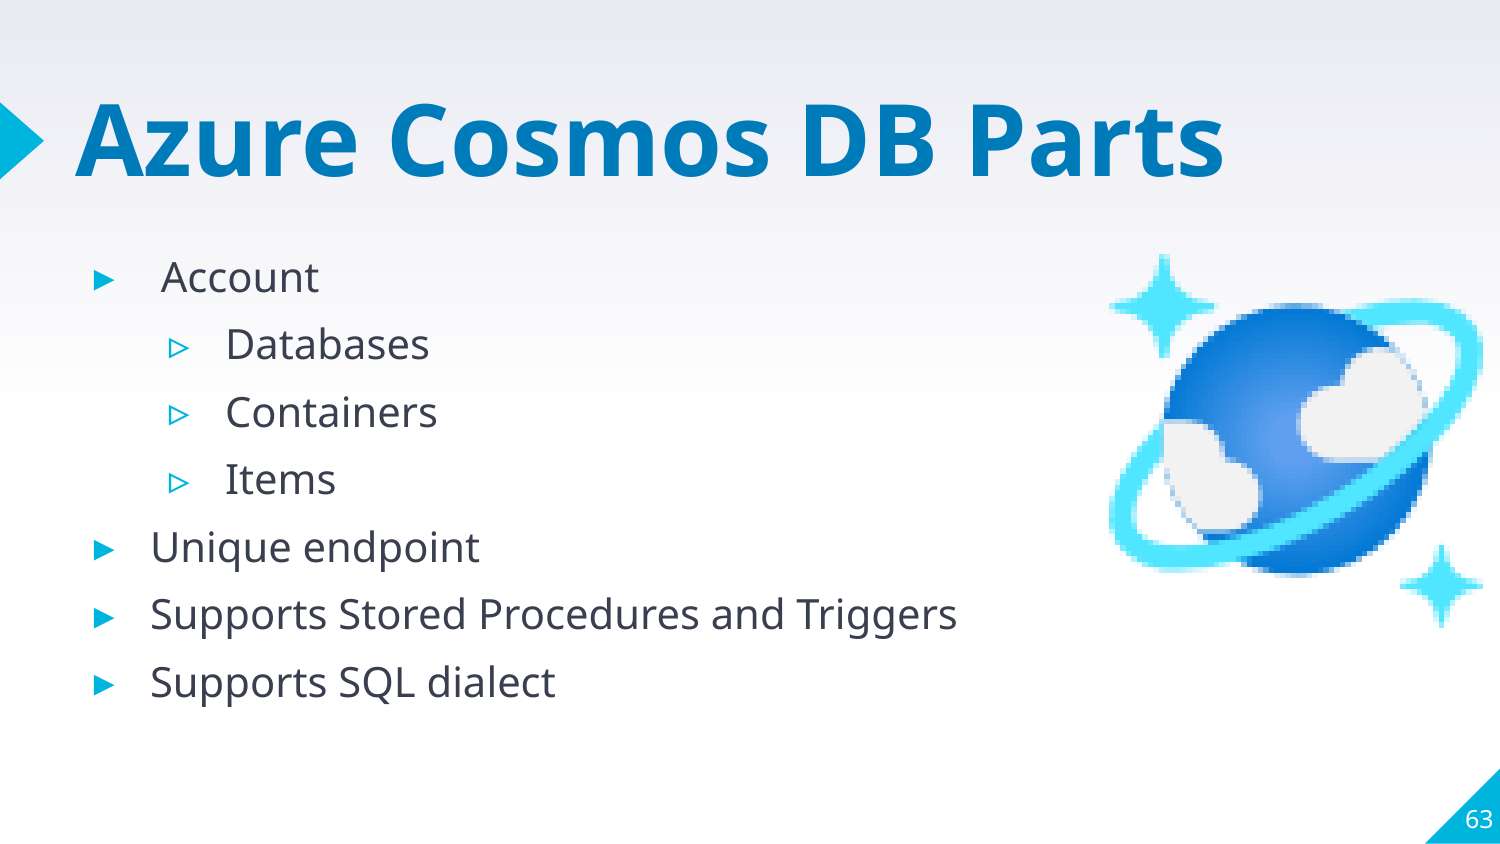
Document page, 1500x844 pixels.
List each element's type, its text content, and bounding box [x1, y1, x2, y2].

slide_number 63 [1418, 760, 1494, 838]
title Azure Cosmos DB Parts [75, 99, 1460, 245]
list Account Databases Containers Items Unique endpoint Supports Stored Procedures and Triggers Supports SQL dialect [75, 245, 1151, 811]
picture [1098, 243, 1494, 639]
